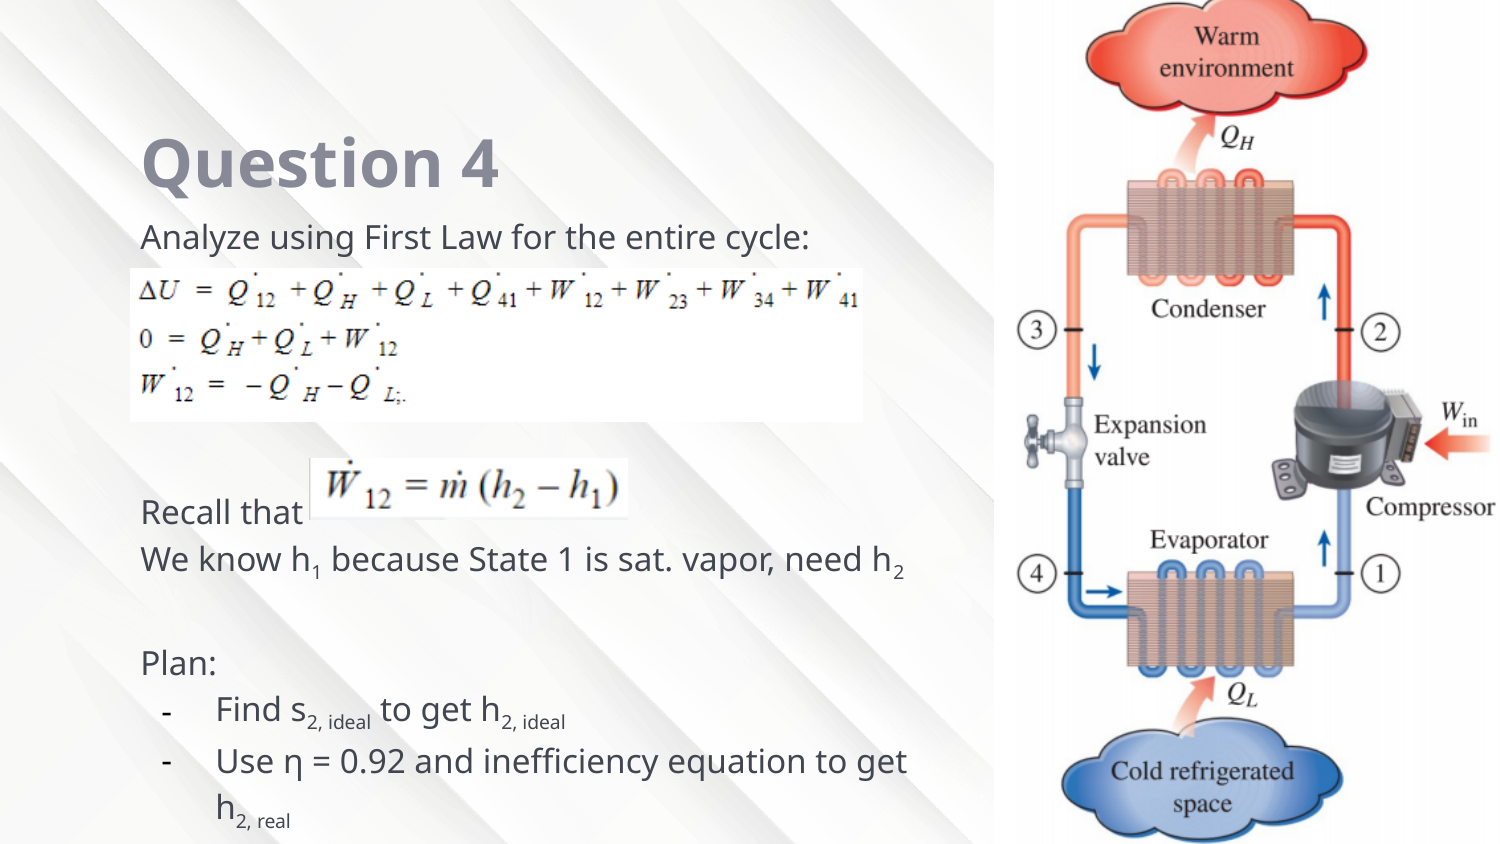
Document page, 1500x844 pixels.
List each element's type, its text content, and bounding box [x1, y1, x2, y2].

title Question 4 [140, 137, 989, 203]
list Analyze using First Law for the entire cycle: Recall that We know h1 because State 1 is sat. vapor, need h2 Plan: Find s2, ideal to get h2, ideal Use η = 0.92 and inefficiency equation to get h2, real Plug in values into W12 equation [140, 210, 934, 811]
picture [0, 0, 1500, 844]
